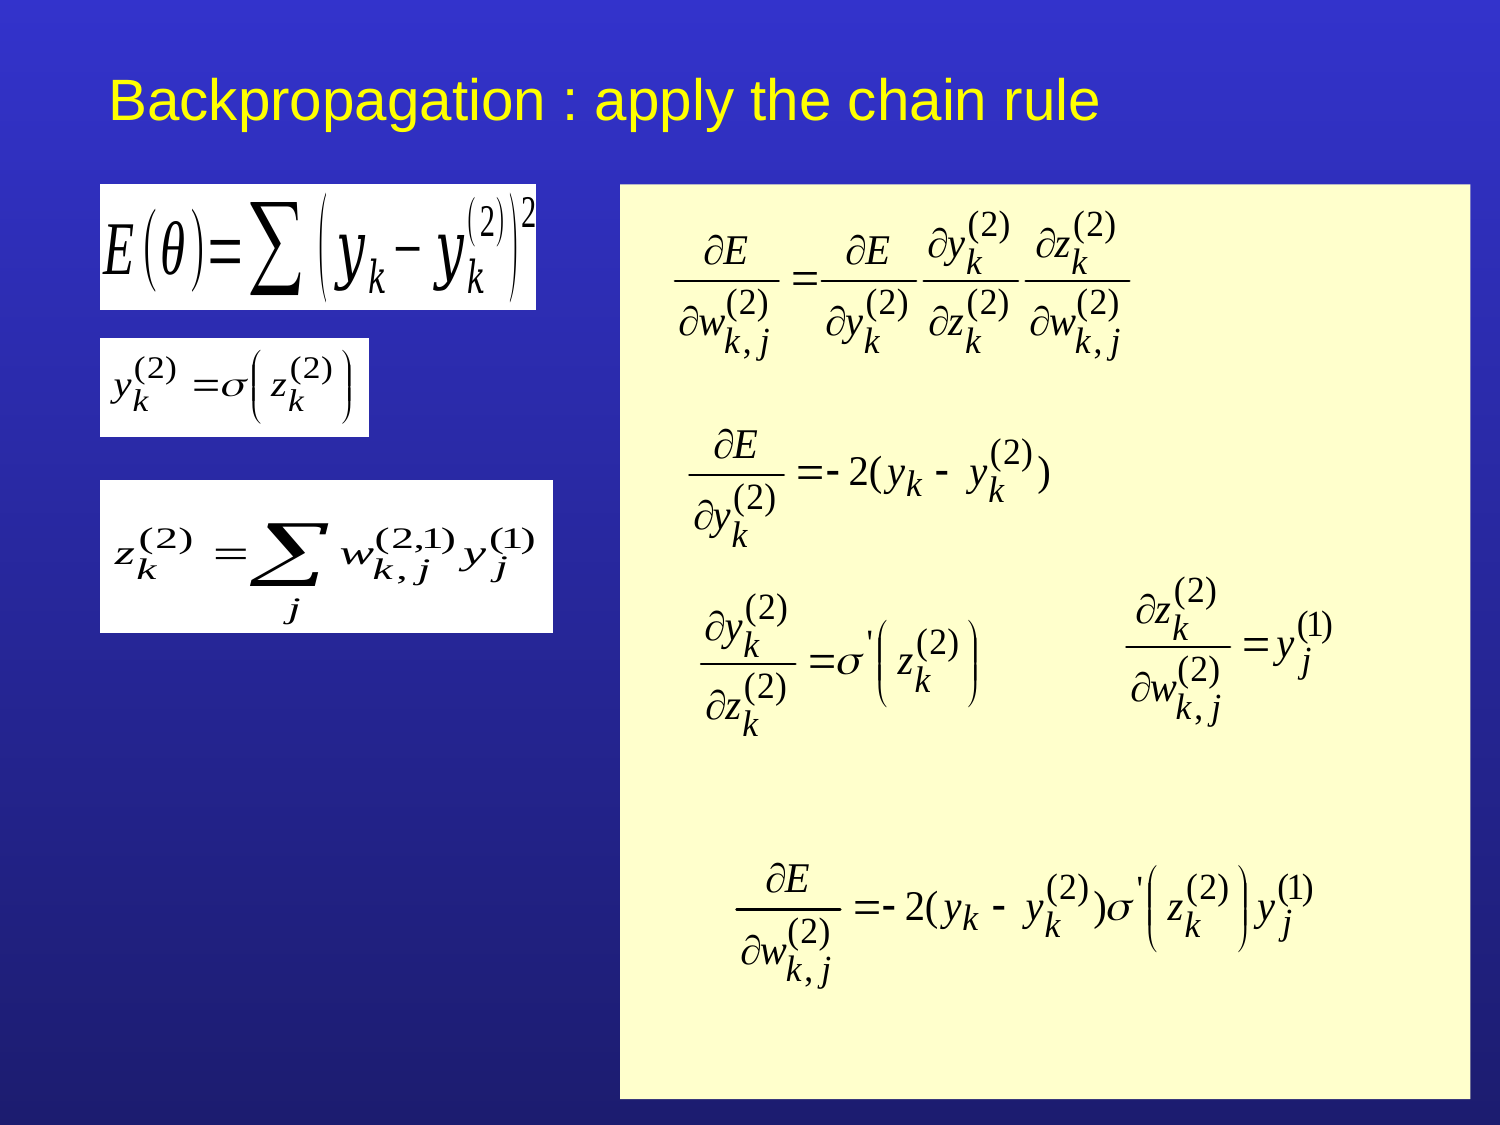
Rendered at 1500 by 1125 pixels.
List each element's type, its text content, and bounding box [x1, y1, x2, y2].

text_box [620, 184, 1471, 1100]
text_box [678, 411, 1060, 560]
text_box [664, 196, 1142, 377]
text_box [1115, 562, 1345, 743]
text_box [726, 845, 1325, 1005]
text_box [100, 337, 369, 438]
text_box Backpropagation : apply the chain rule [93, 54, 1118, 140]
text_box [100, 479, 554, 634]
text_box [690, 579, 996, 750]
